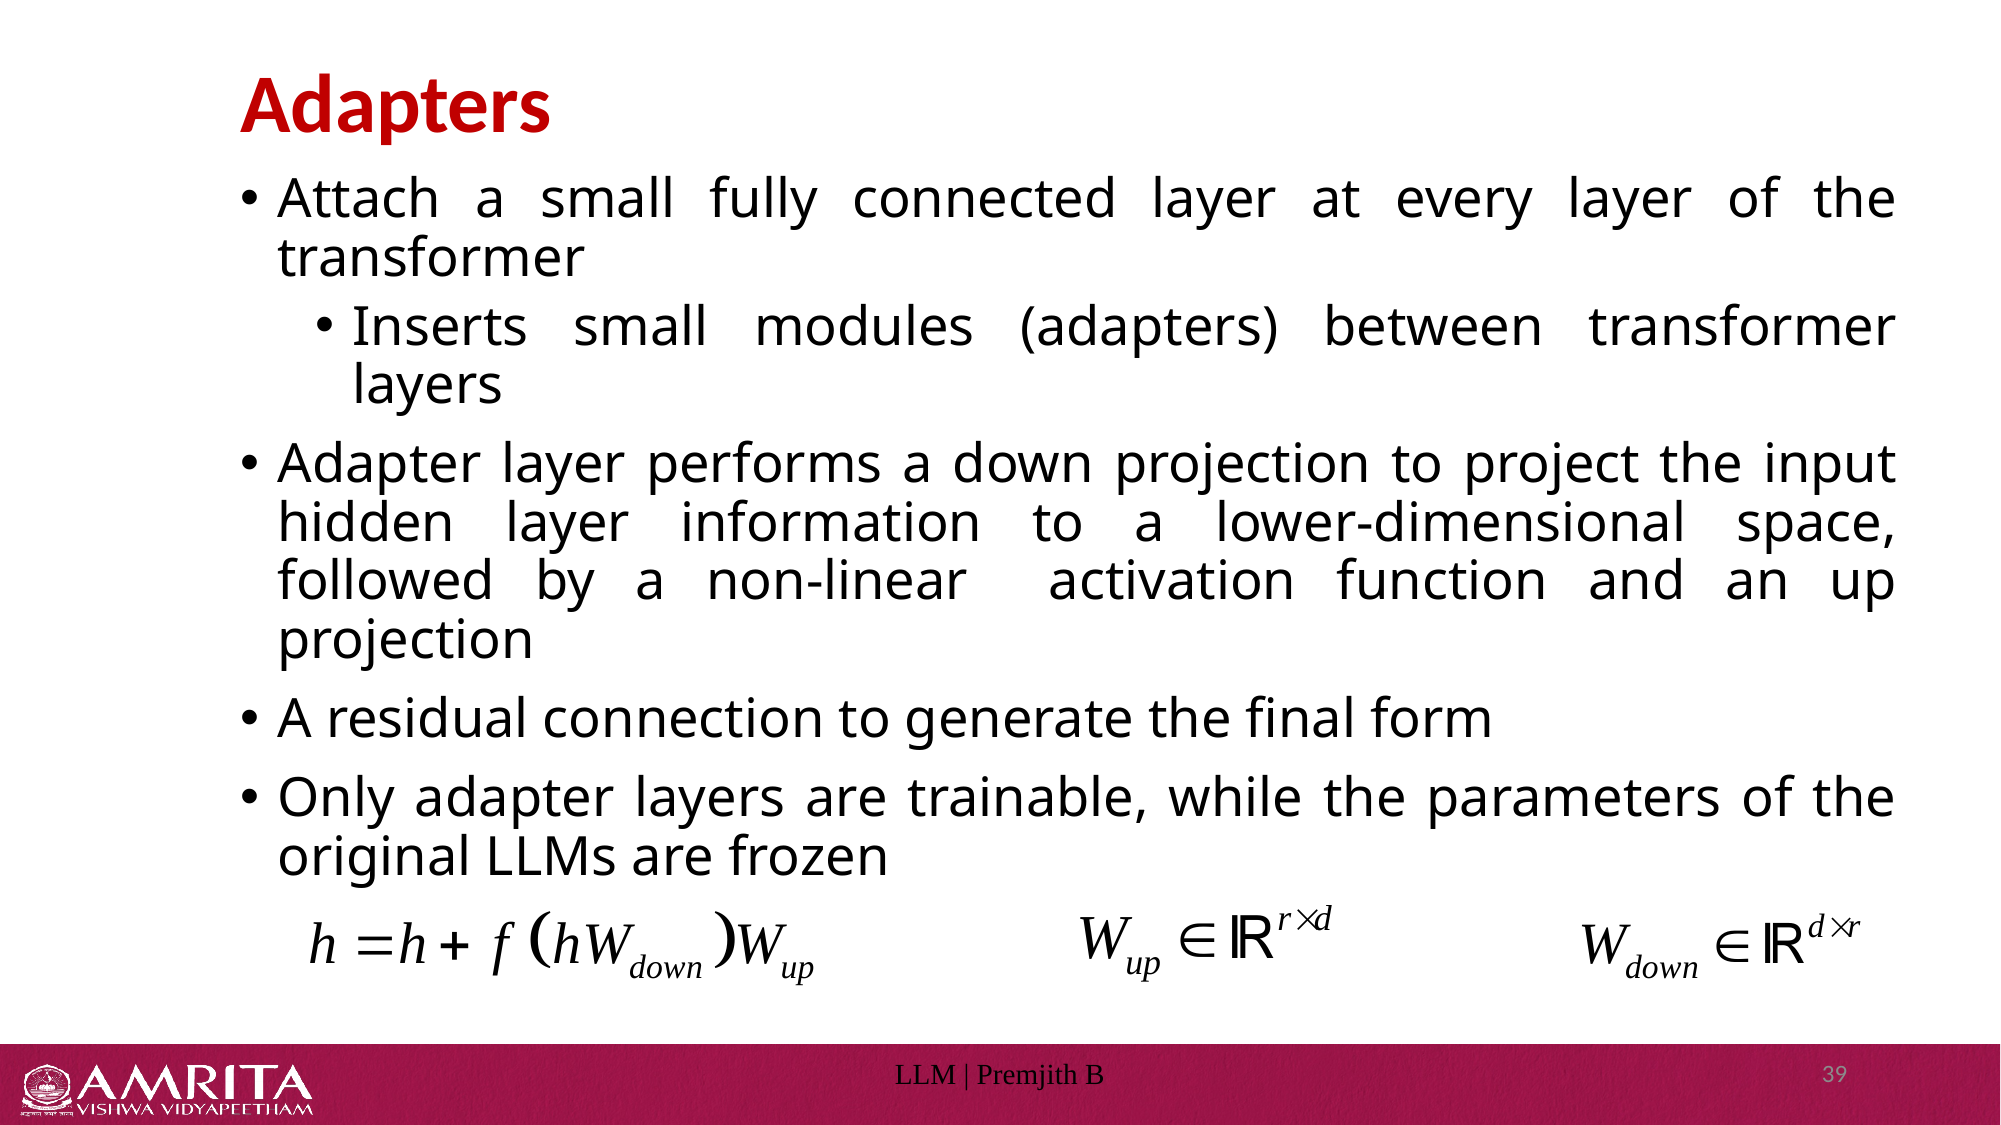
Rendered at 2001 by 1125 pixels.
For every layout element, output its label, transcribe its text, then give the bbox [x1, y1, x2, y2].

picture [0, 1044, 2001, 1125]
footer LLM | Premjith B [662, 1042, 1338, 1103]
picture [1073, 890, 1350, 996]
slide_number 39 [1412, 1042, 1863, 1103]
picture [299, 899, 825, 1000]
picture [1574, 899, 1875, 994]
list Adapters Attach a small fully connected layer at every layer of the transformer Inserts small modules (adapters) between transformer layers Adapter layer performs a down projection to project the input hidden layer information to a lower-dimensional space, followed by a non-linear activation function and an up projection A residual connection to generate the final form Only adapter layers are trainable, while the parameters of the original LLMs are frozen [225, 52, 1914, 996]
